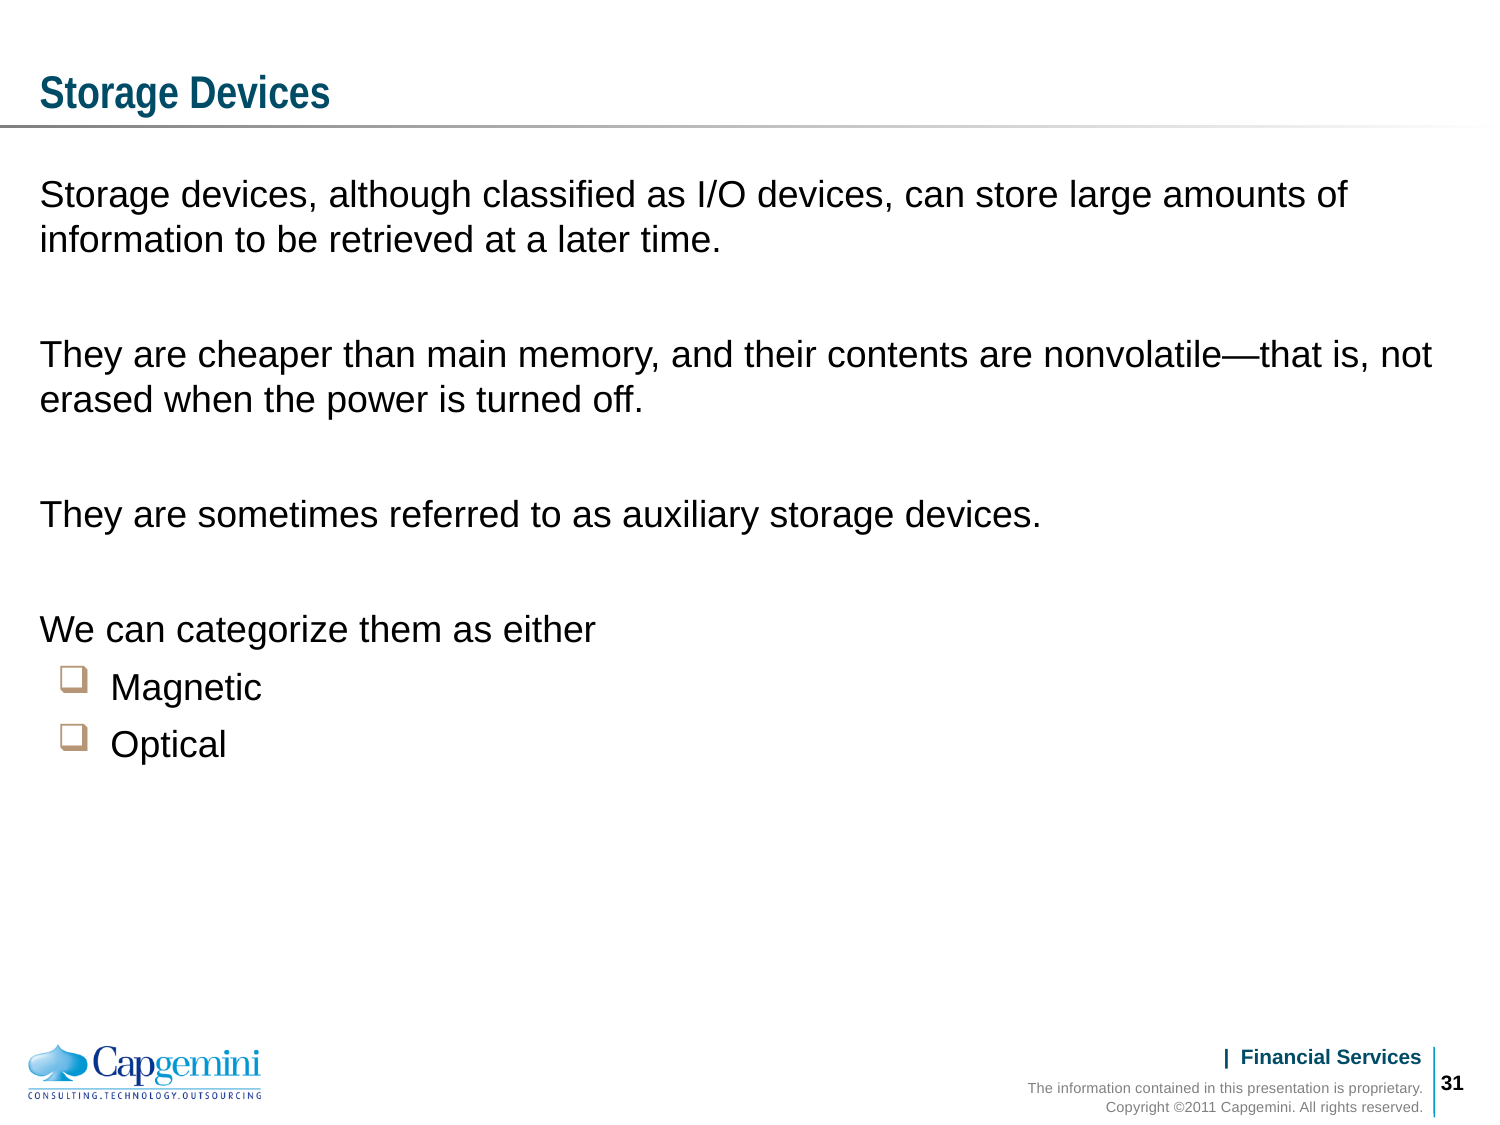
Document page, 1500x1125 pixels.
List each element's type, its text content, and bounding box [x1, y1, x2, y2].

list Storage devices, although classified as I/O devices, can store large amounts of information to be retrieved at a later time. They are cheaper than main memory, and their contents are nonvolatile—that is, not erased when the power is turned off. They are sometimes referred to as auxiliary storage devices. We can categorize them as either Magnetic Optical [39, 162, 1465, 988]
picture [26, 1043, 263, 1100]
title Storage Devices [39, 34, 1470, 126]
